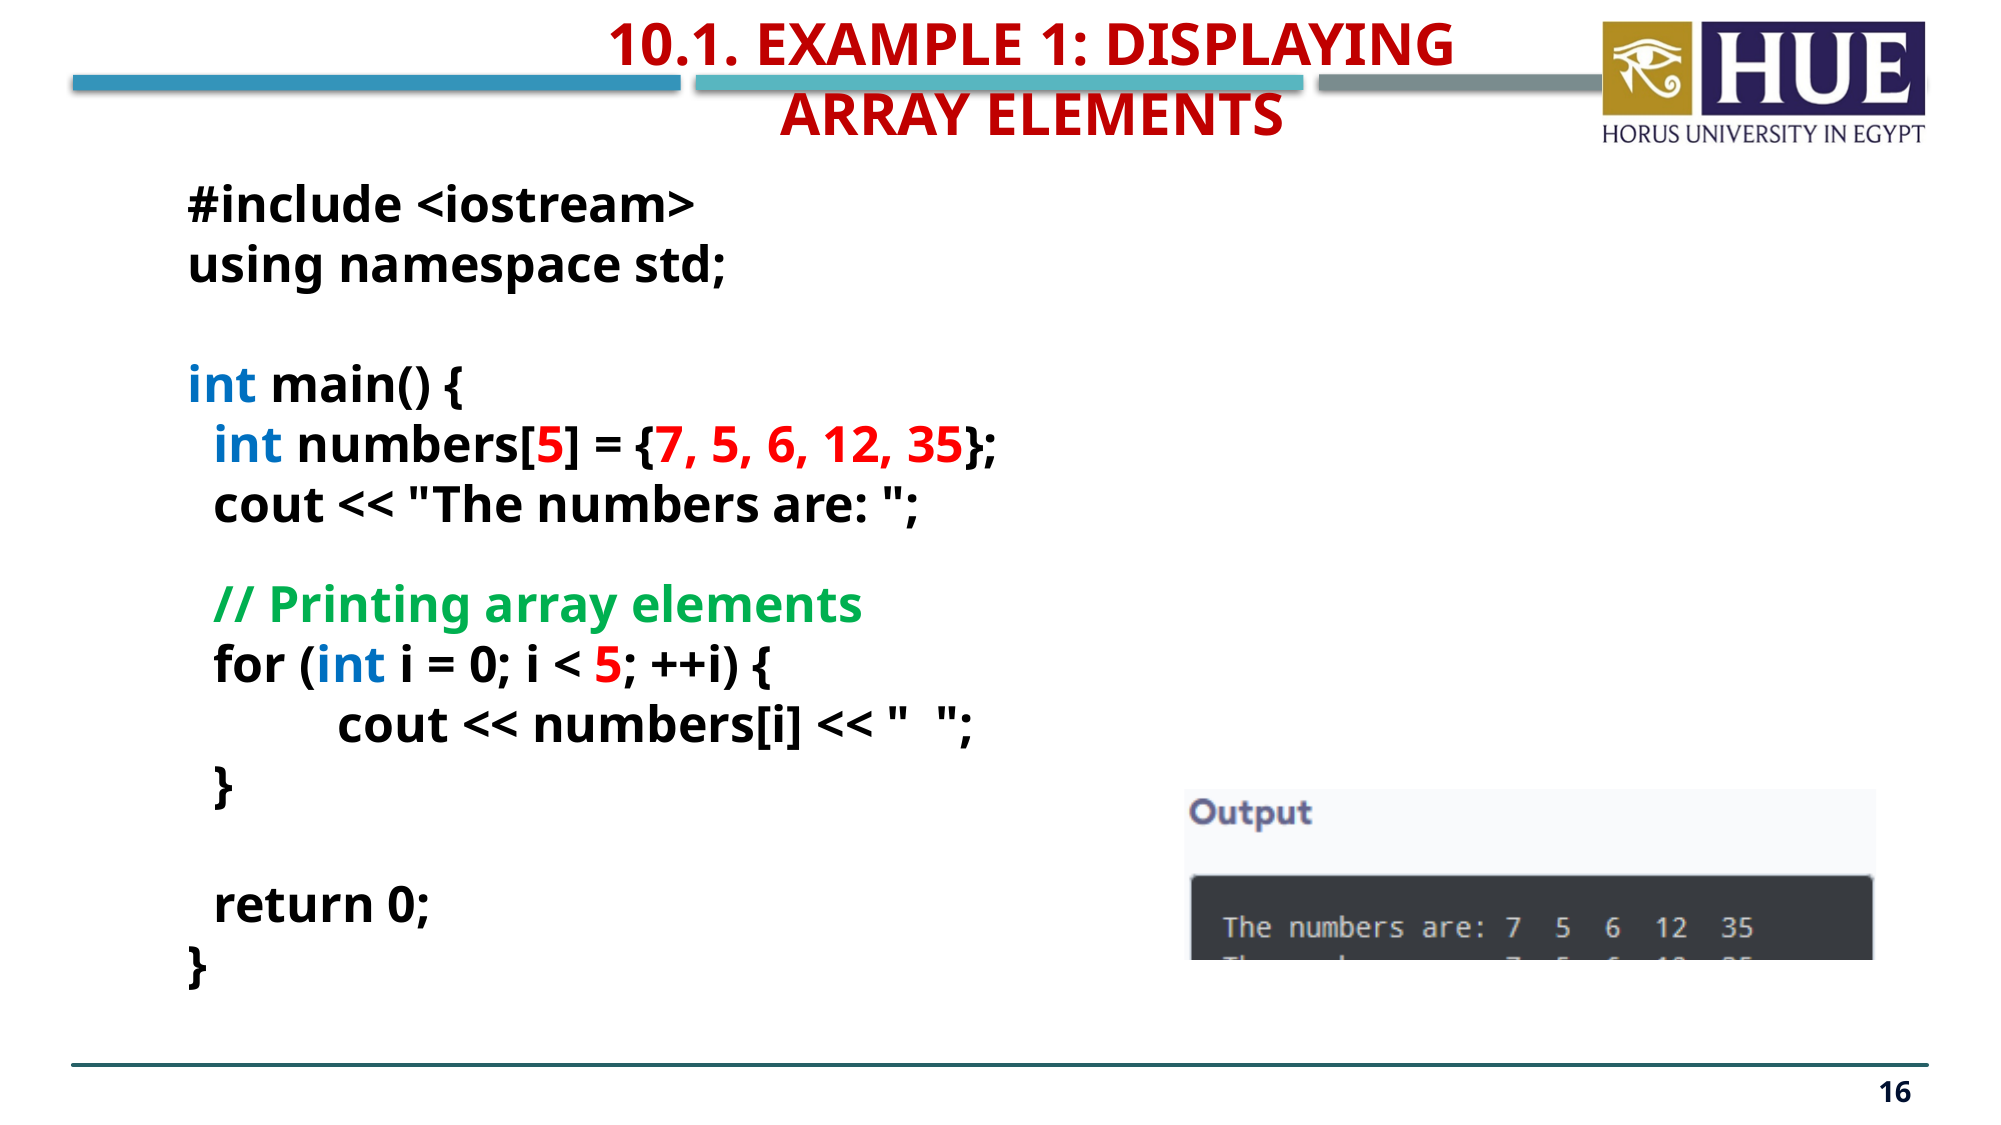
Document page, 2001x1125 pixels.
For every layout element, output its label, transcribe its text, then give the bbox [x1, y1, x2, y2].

text_box #include <iostream> using namespace std; int main() { int numbers[5] = {7, 5, 6, 12, 35}; cout << "The numbers are: "; // Printing array elements for (int i = 0; i < 5; ++i) { cout << numbers[i] << " "; } return 0; } [173, 165, 1592, 1001]
picture [1183, 789, 1877, 960]
text_box 10.1. Example 1: Displaying Array Elements [498, 83, 1567, 162]
picture [1602, 21, 1927, 146]
slide_number 16 [1857, 1062, 1927, 1123]
